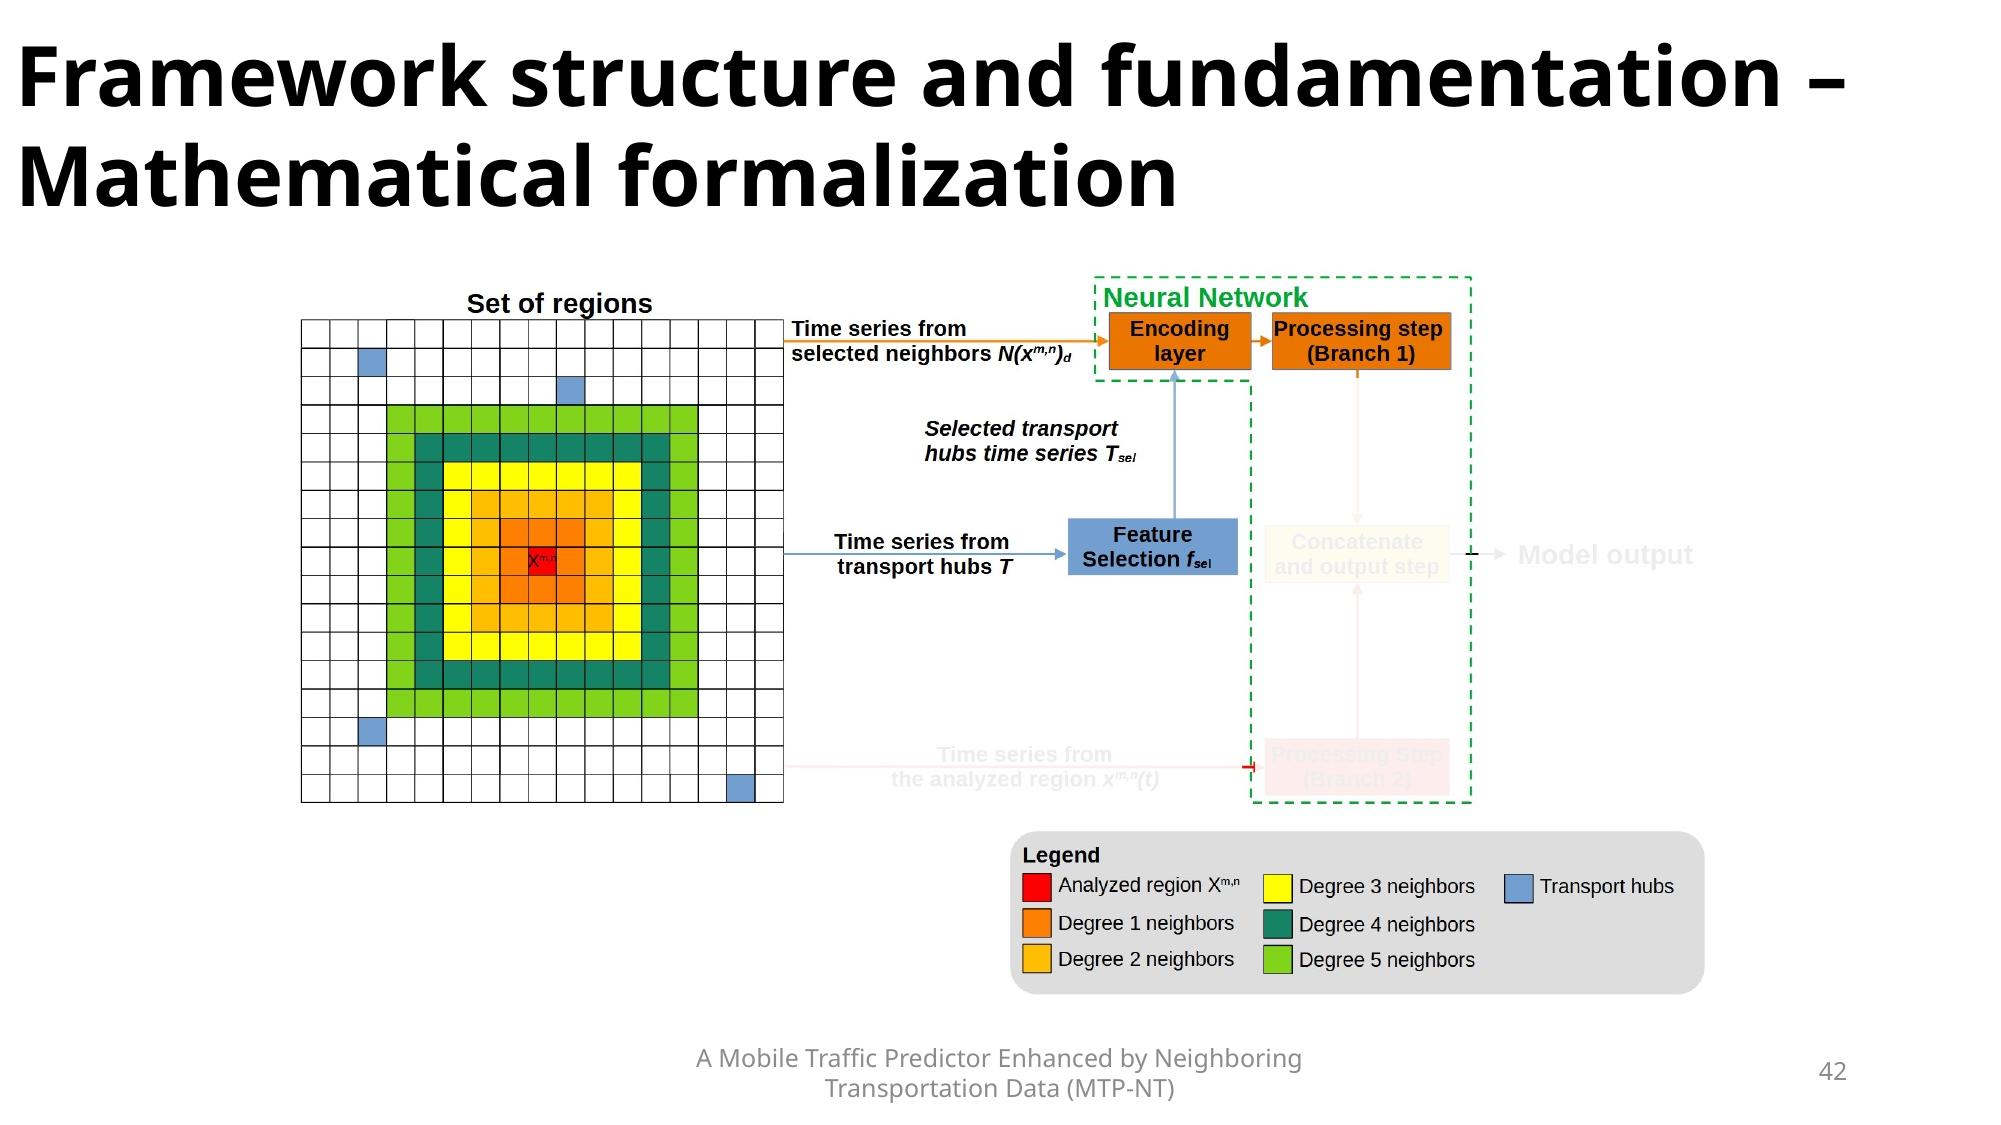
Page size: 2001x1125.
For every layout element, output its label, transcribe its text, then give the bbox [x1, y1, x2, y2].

text_box Framework structure and fundamentation – Mathematical formalization [0, 17, 1978, 230]
slide_number 42 [1412, 1042, 1863, 1103]
picture [283, 268, 1717, 1004]
footer A Mobile Traffic Predictor Enhanced by Neighboring Transportation Data (MTP-NT) [662, 1042, 1338, 1103]
